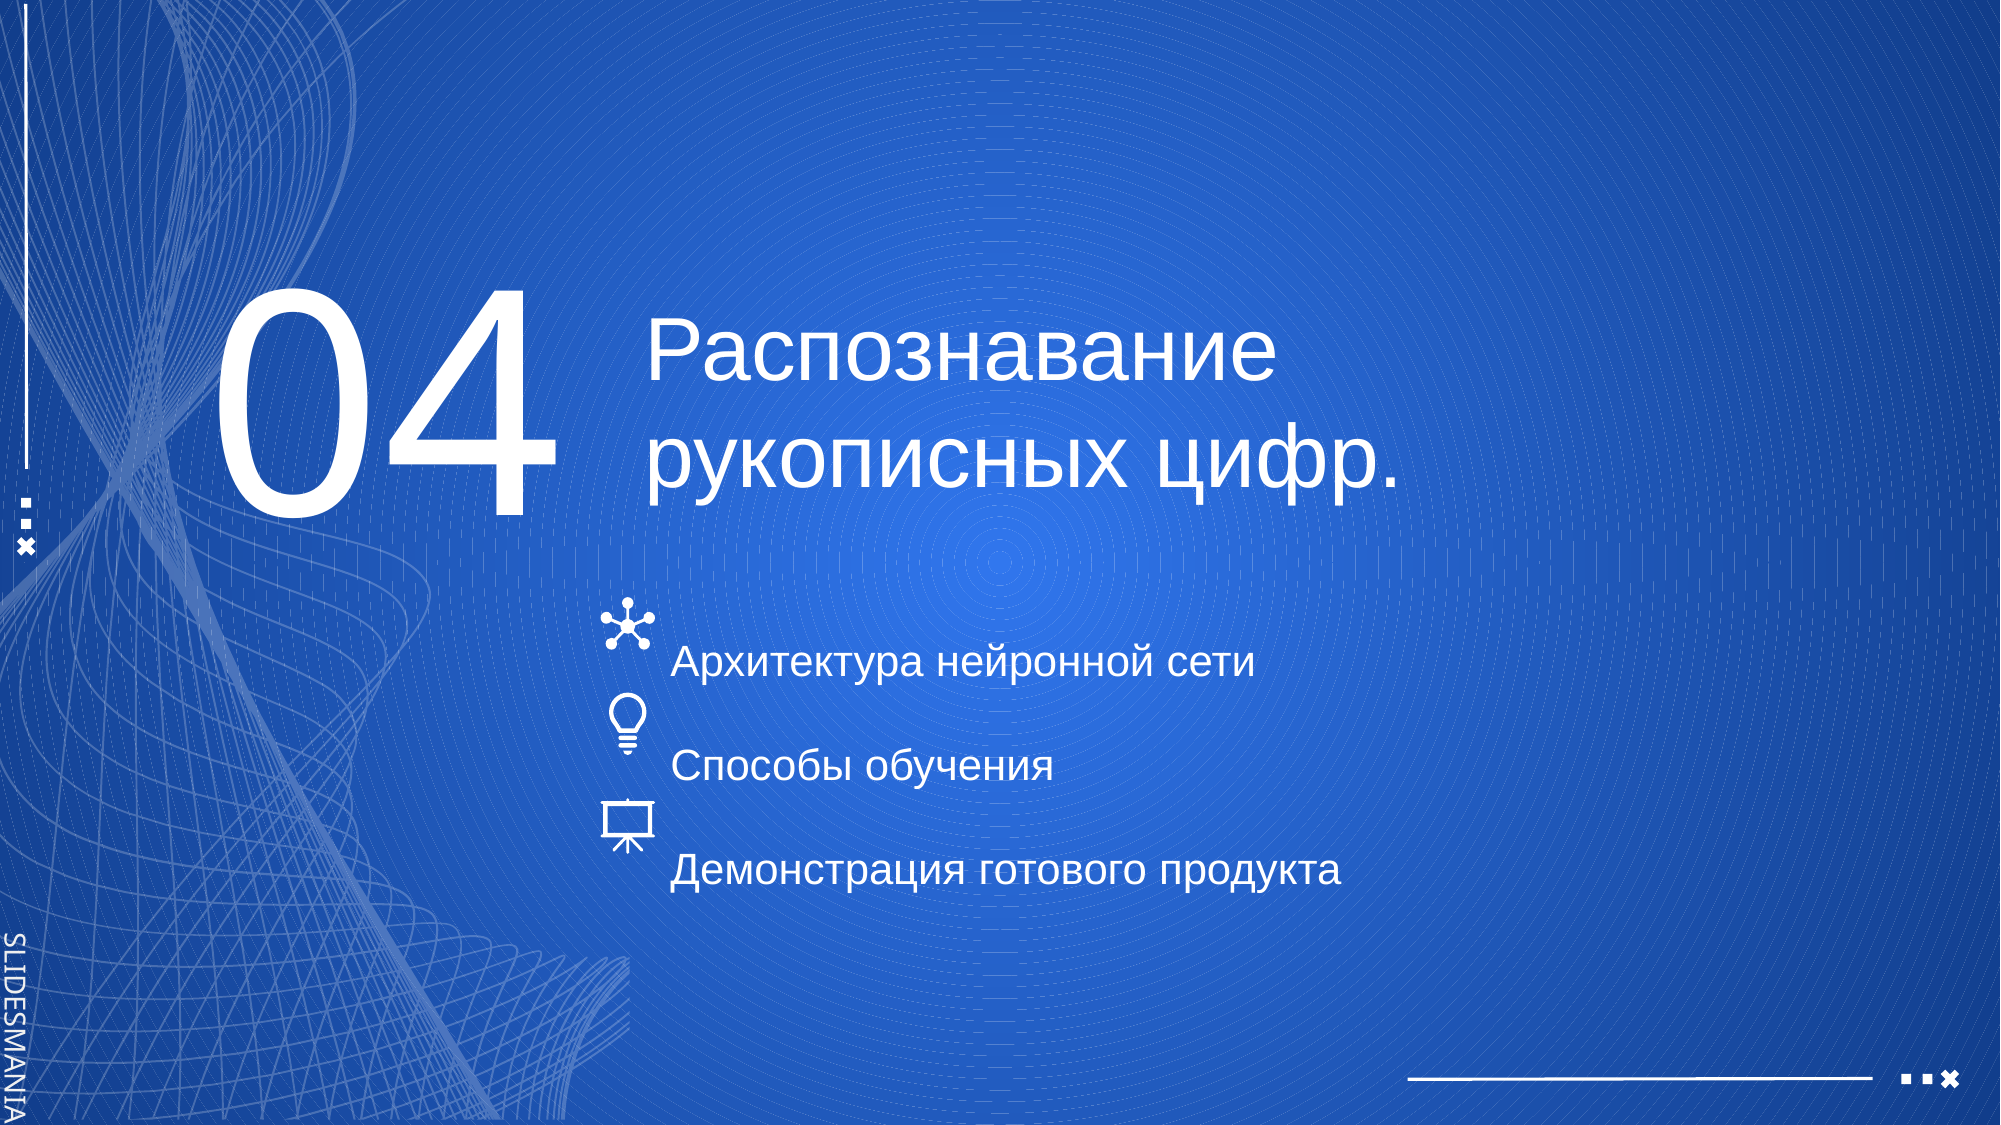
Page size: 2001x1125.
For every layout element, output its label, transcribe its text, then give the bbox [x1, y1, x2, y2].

list Архитектура нейронной сети Способы обучения Демонстрация готового продукта [650, 588, 1650, 929]
subtitle Распознавание рукописных цифр. [624, 270, 1794, 589]
text_box [600, 597, 655, 650]
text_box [608, 692, 647, 756]
text_box [600, 798, 656, 854]
title 04 [141, 118, 625, 662]
